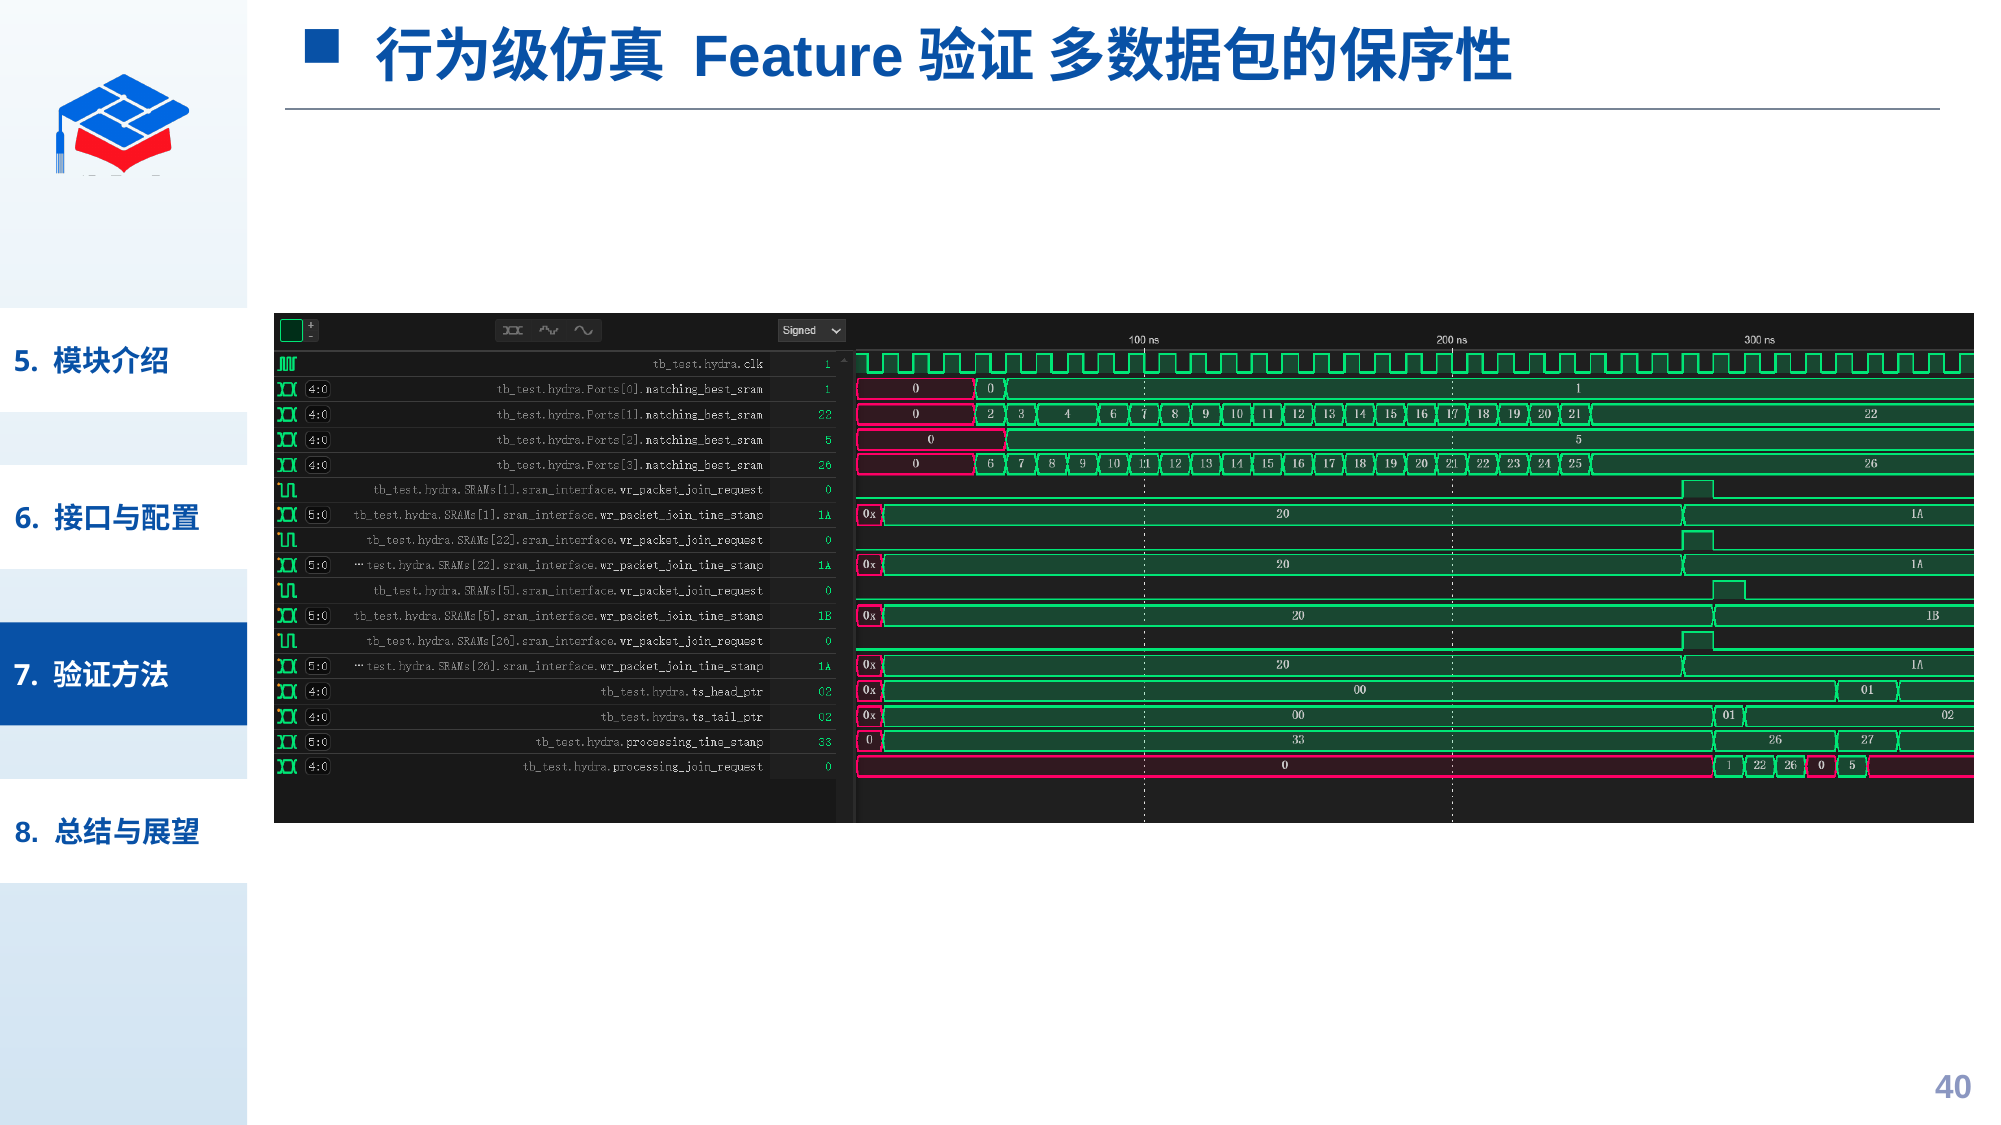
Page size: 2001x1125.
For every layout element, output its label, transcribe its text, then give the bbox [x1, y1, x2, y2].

text_box [0, 0, 248, 308]
slide_number 40 [1915, 1062, 1987, 1108]
text_box [0, 883, 248, 1125]
text_box [0, 726, 248, 779]
text_box [0, 412, 248, 465]
picture [274, 313, 1974, 823]
text_box 8. 总结与展望 [0, 779, 249, 883]
picture [33, 74, 214, 176]
text_box 7. 验证方法 [0, 621, 248, 726]
title 行为级仿真 Feature验证 多数据包的保序性 [285, 0, 1950, 96]
text_box 6. 接口与配置 [0, 465, 249, 569]
text_box 5. 模块介绍 [0, 308, 249, 412]
text_box [0, 569, 248, 621]
